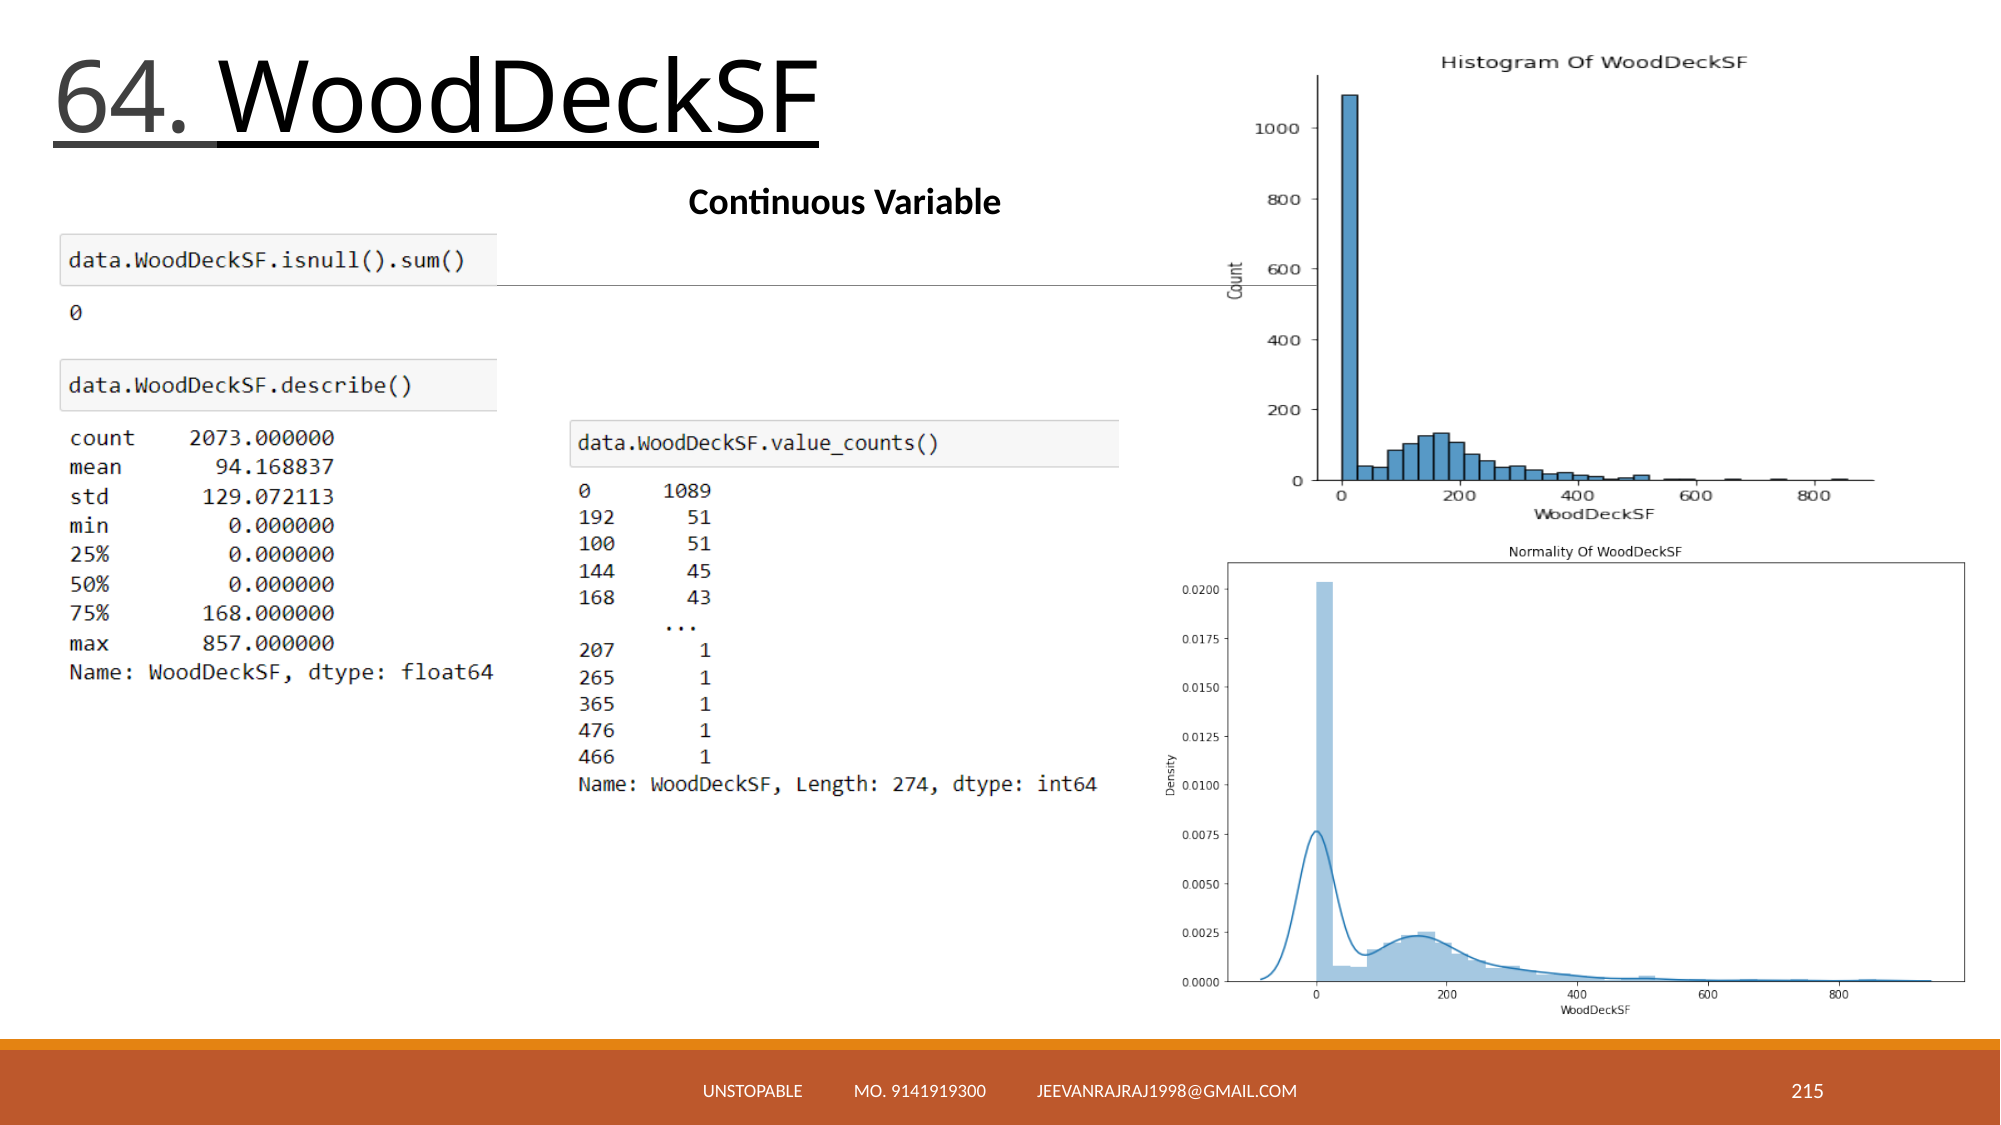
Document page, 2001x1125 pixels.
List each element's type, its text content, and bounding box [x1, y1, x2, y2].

footer unstopable Mo. 9141919300 jeevanrajraj1998@gmail.com [604, 1059, 1396, 1120]
picture [1157, 537, 1973, 1024]
picture [56, 229, 498, 697]
text_box Continuous Variable [674, 169, 1211, 230]
title 64. WoodDeckSF [38, 24, 1764, 161]
picture [1214, 46, 1885, 530]
picture [566, 410, 1119, 811]
slide_number 215 [1624, 1059, 1840, 1120]
